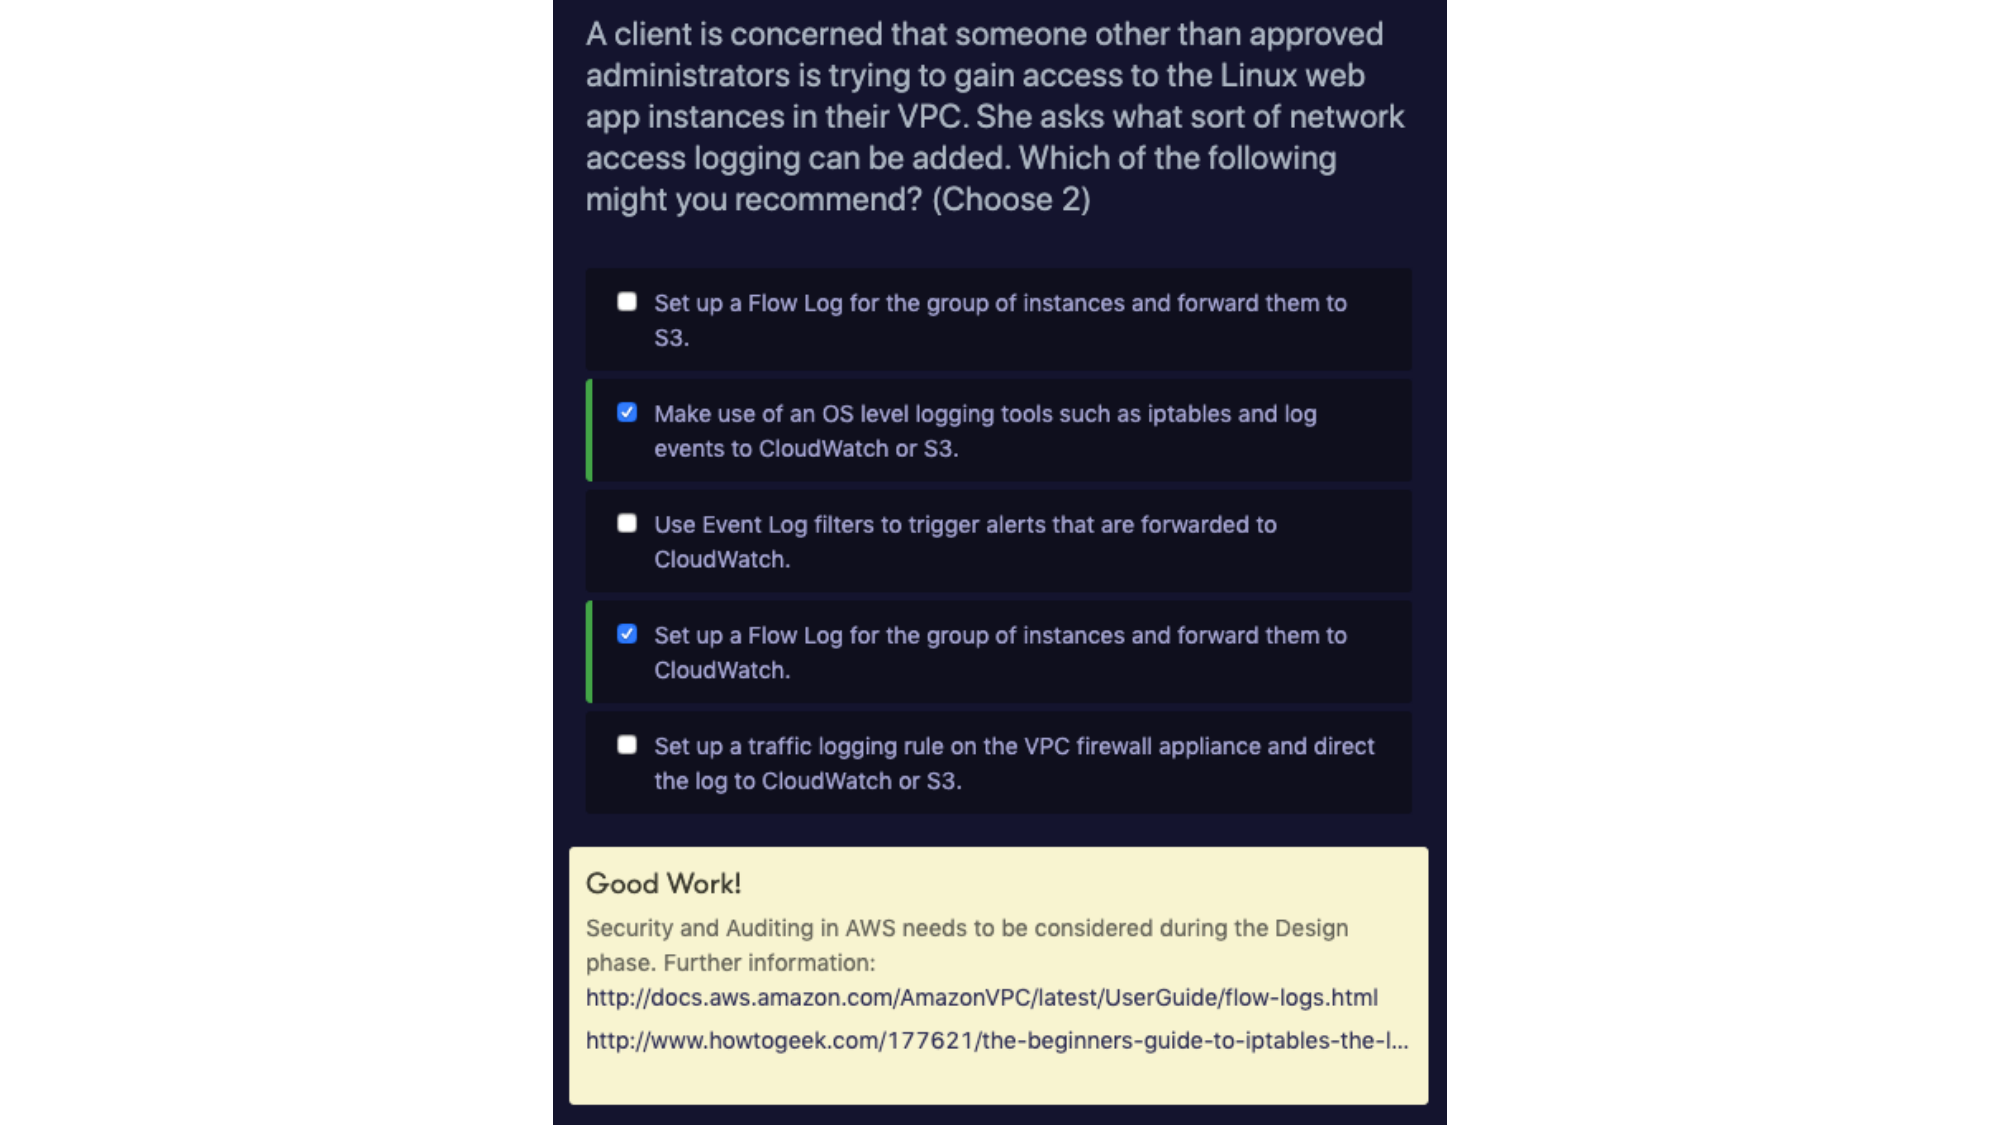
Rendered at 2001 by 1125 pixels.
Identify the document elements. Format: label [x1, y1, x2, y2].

picture [553, 0, 1447, 1125]
